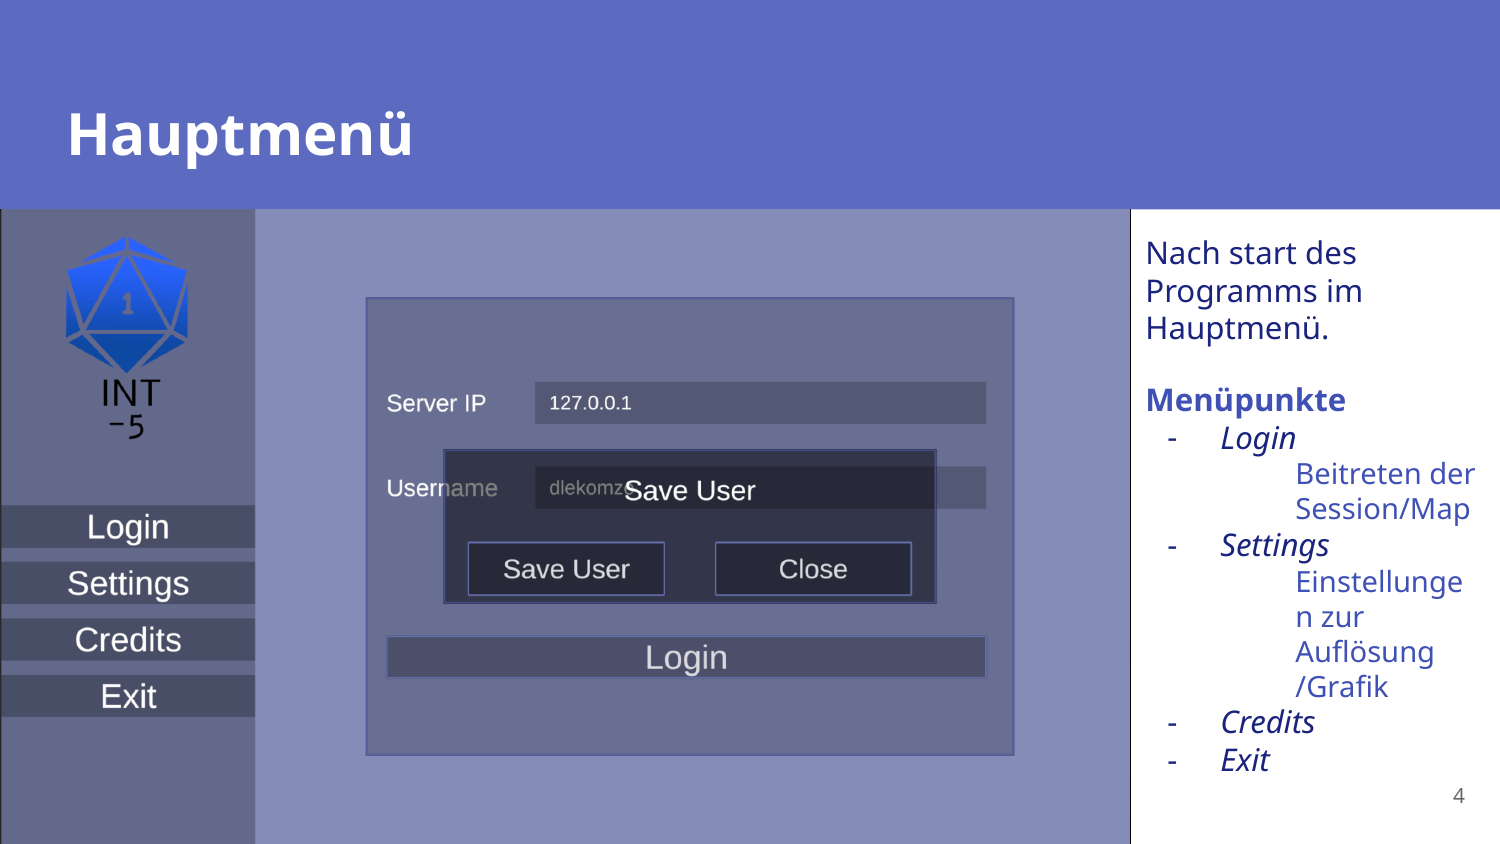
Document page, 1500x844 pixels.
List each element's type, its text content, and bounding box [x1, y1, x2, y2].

slide_number 4 [1389, 764, 1480, 830]
picture [0, 209, 1131, 844]
text_box Nach start des Programms im Hauptmenü. Menüpunkte Login Beitreten der Session/Map Settings Einstellungen zur Auflösung /Grafik Credits Exit [1136, 218, 1493, 835]
title Hauptmenü [51, 82, 1449, 185]
